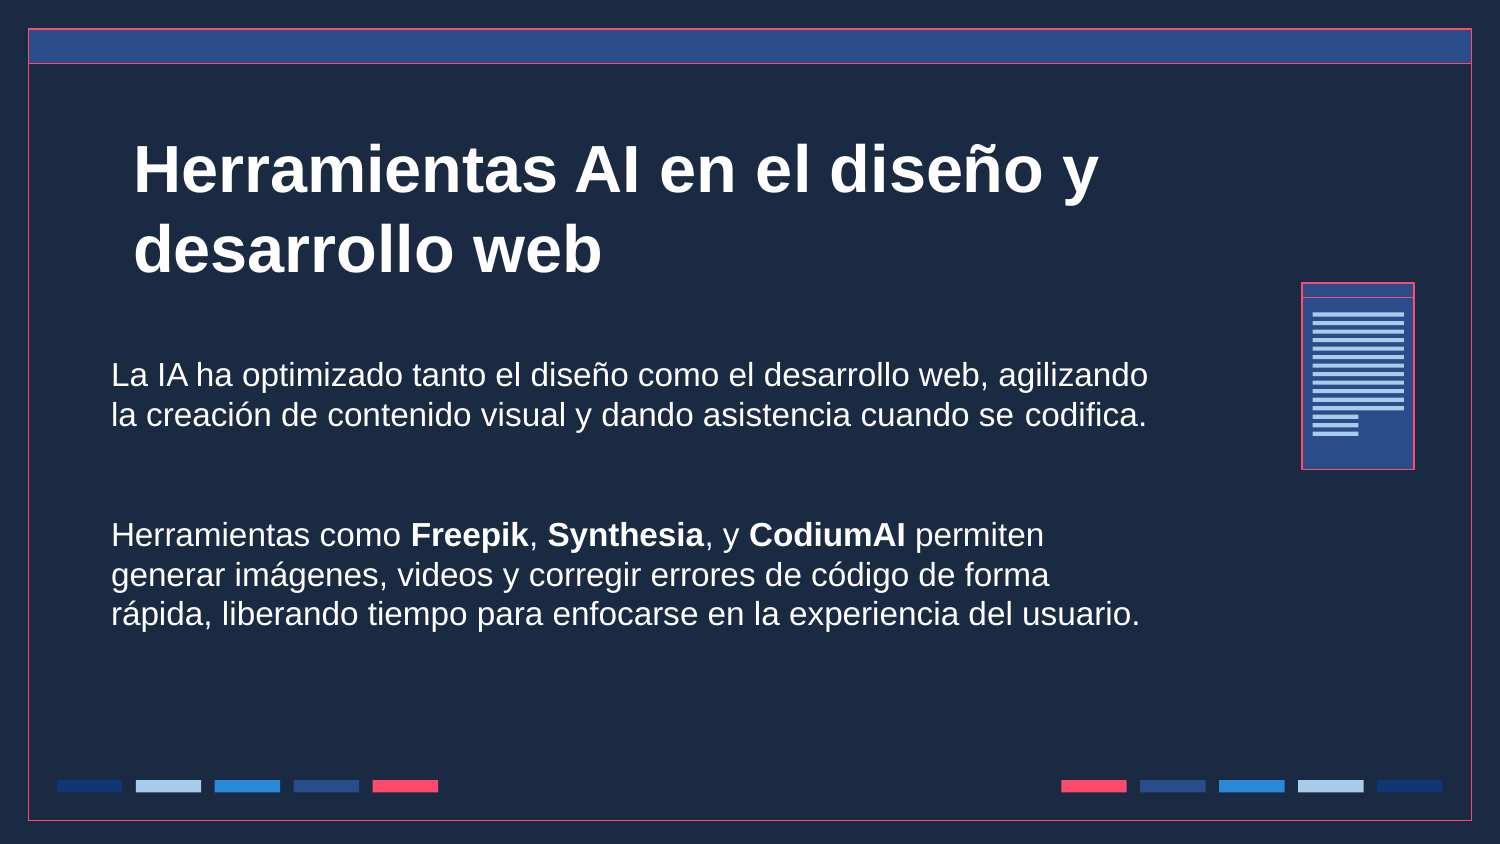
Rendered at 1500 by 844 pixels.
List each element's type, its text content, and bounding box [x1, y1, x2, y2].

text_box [1301, 282, 1415, 470]
title Herramientas AI en el diseño y desarrollo web [118, 110, 1382, 205]
subtitle La IA ha optimizado tanto el diseño como el desarrollo web, agilizando la creación de contenido visual y dando asistencia cuando se codifica. Herramientas como Freepik, Synthesia, y CodiumAI permiten generar imágenes, videos y corregir errores de código de forma rápida, liberando tiempo para enfocarse en la experiencia del usuario. [96, 338, 1177, 655]
